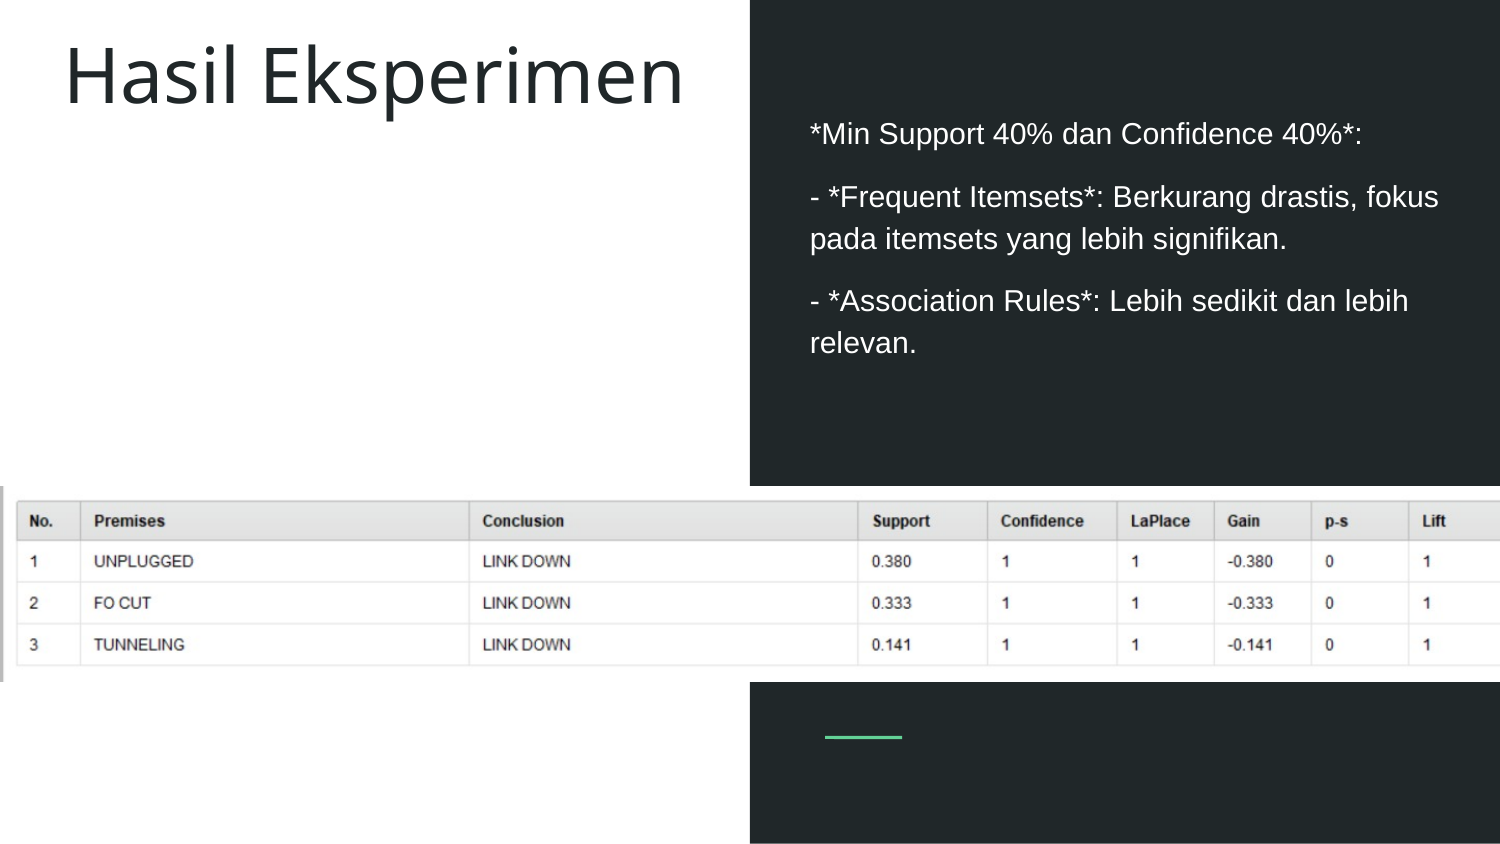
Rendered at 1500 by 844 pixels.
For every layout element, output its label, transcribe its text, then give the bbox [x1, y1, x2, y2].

title Hasil Eksperimen [0, 37, 750, 135]
picture [0, 486, 1500, 682]
list *Min Support 40% dan Confidence 40%*: - *Frequent Itemsets*: Berkurang drastis, fokus pada itemsets yang lebih signifikan. - *Association Rules*: Lebih sedikit dan lebih relevan. [757, 12, 1500, 457]
